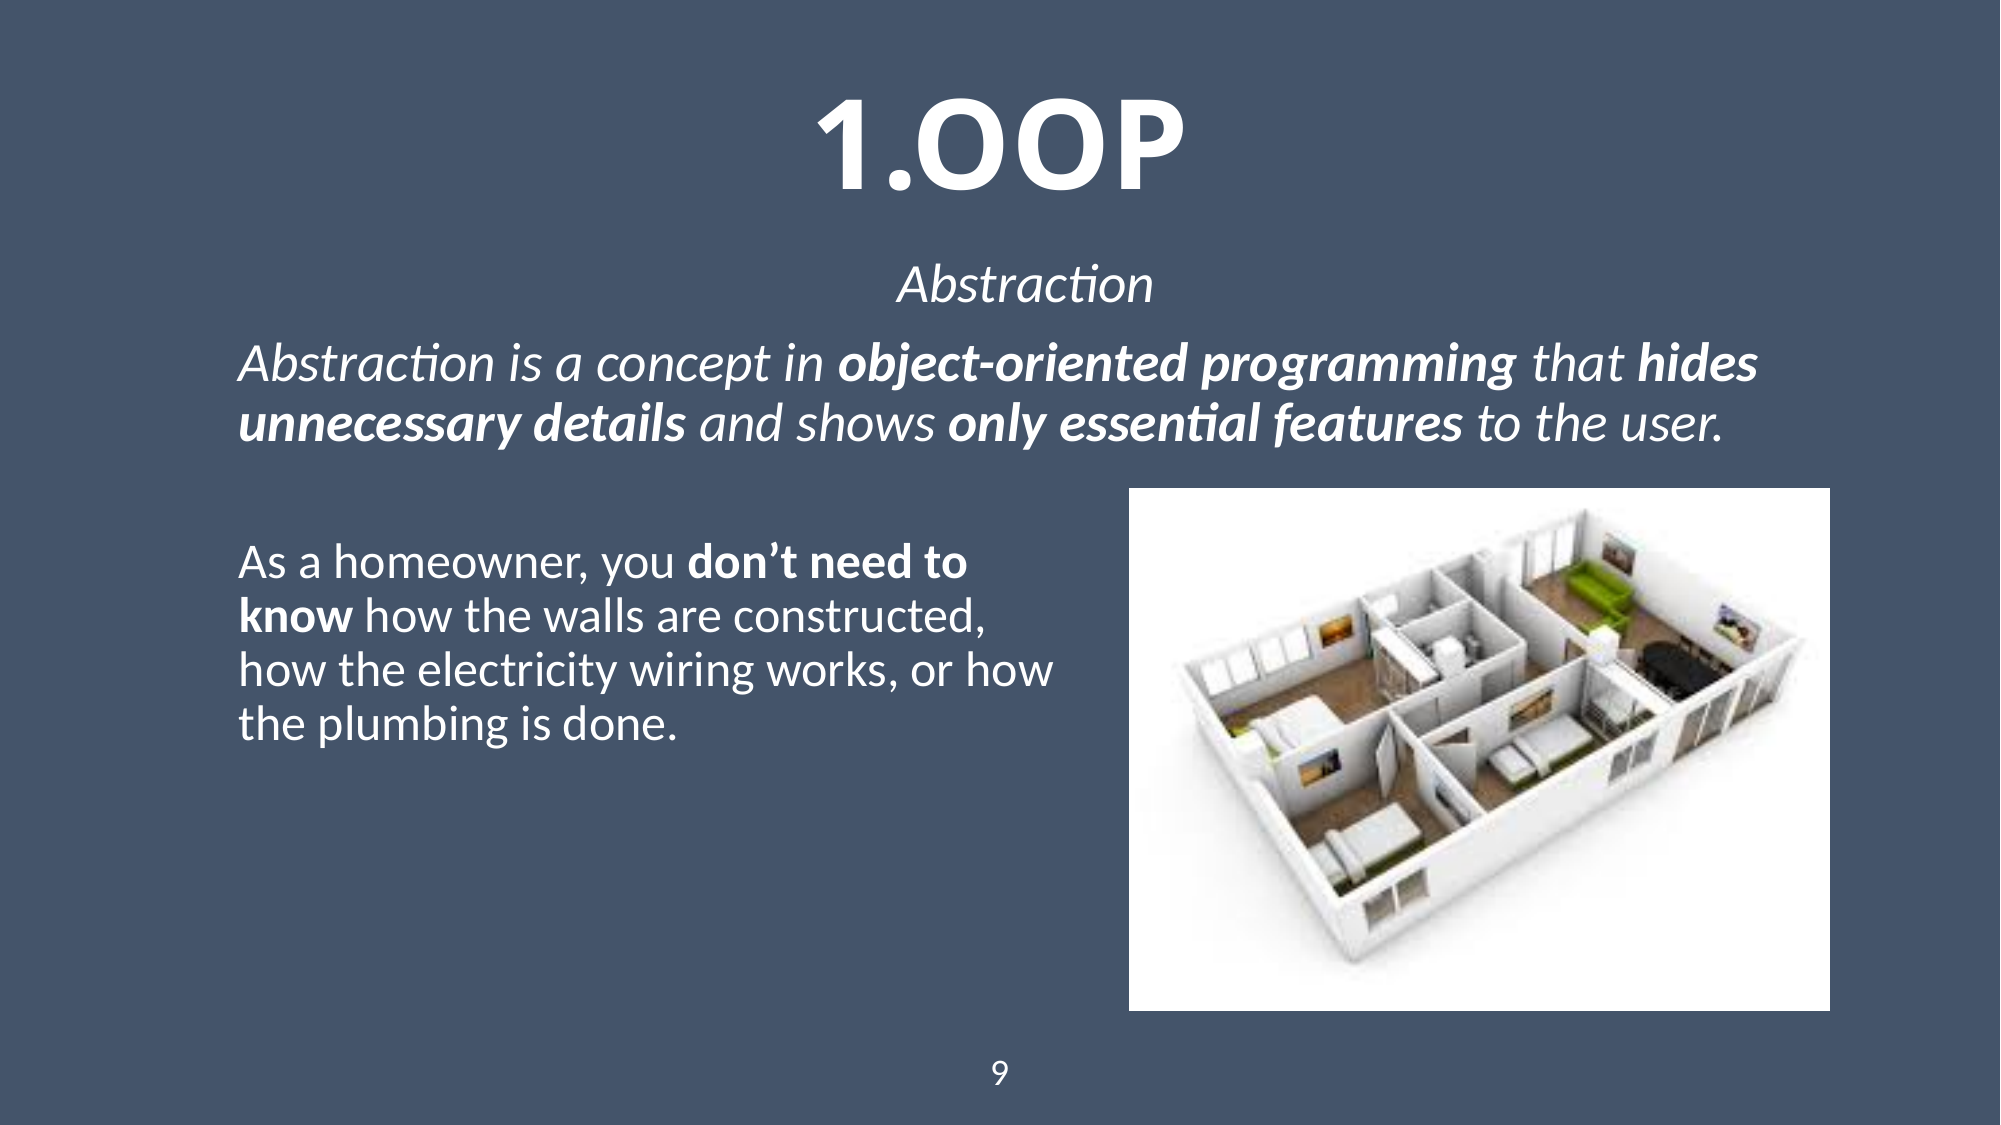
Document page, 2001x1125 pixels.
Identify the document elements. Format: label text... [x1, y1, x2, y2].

title 1.OOP [170, 53, 1830, 224]
subtitle Abstraction Abstraction is a concept in object-oriented programming that hides unnecessary details and shows only essential features to the user. [223, 247, 1830, 465]
text_box 9 [975, 1040, 1025, 1101]
text_box As a homeowner, you don’t need to know how the walls are constructed, how the electricity wiring works, or how the plumbing is done. [223, 528, 1085, 800]
picture [1129, 488, 1830, 1011]
